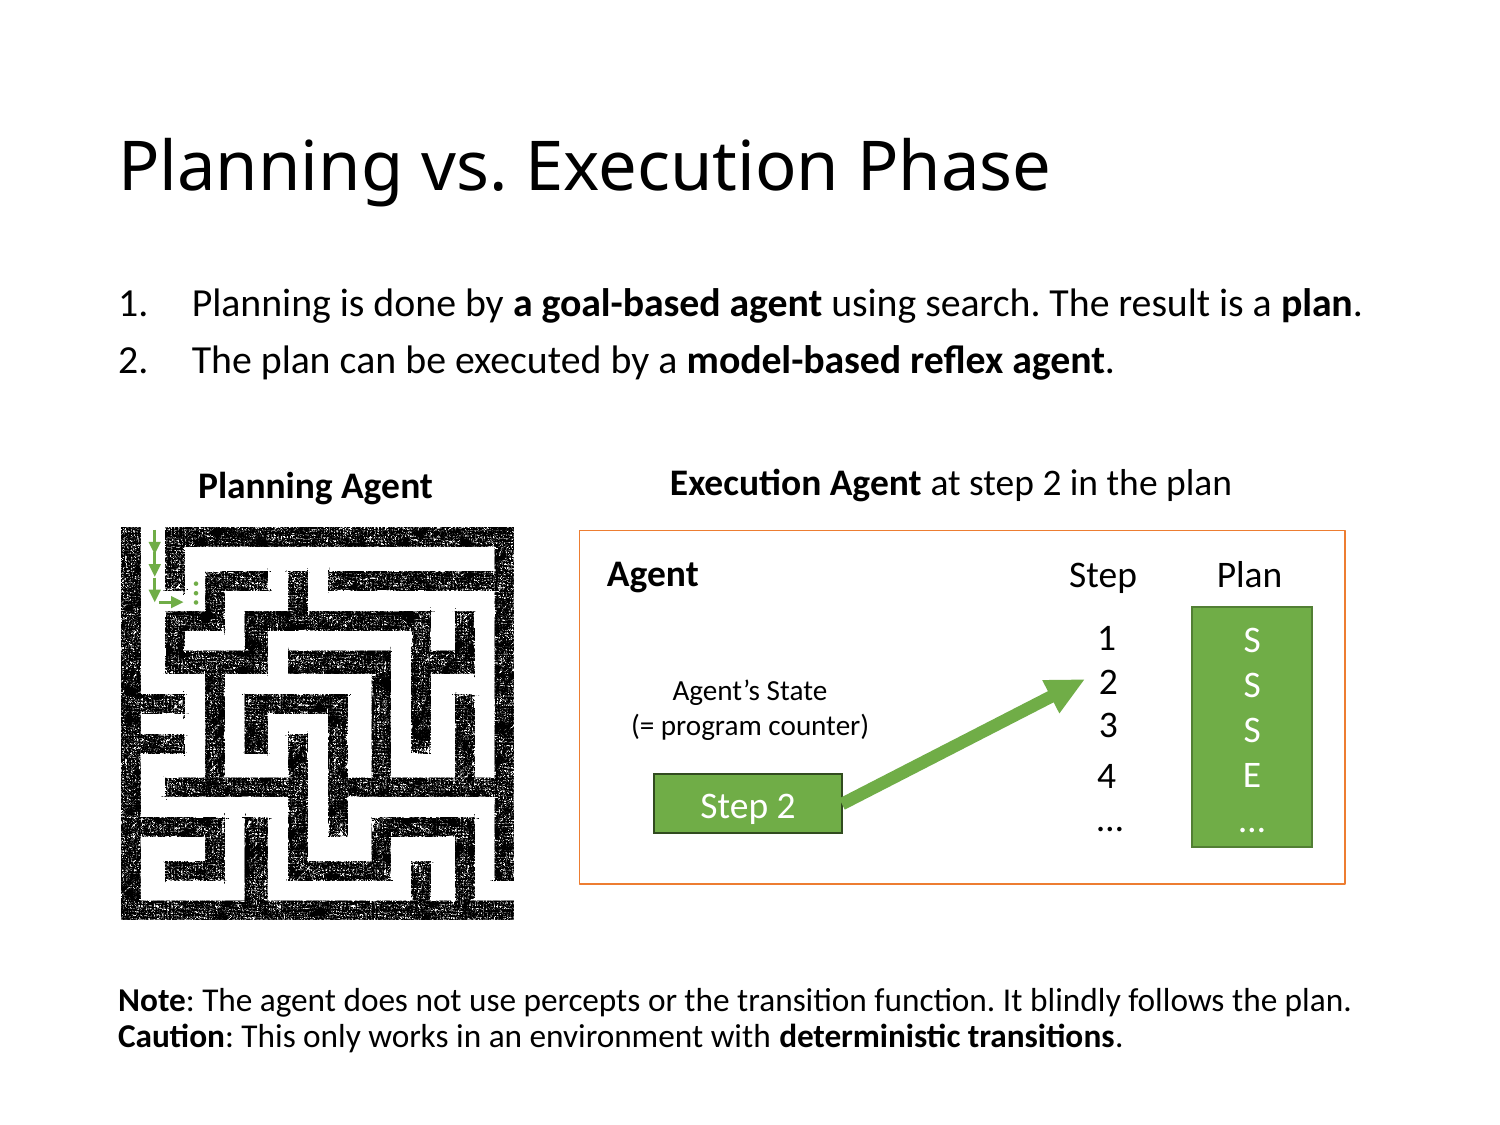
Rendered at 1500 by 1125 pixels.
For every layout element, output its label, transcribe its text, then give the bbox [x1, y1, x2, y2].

text_box Planning Agent [183, 453, 454, 513]
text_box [514, 530, 1346, 885]
title Planning vs. Execution Phase [103, 59, 1397, 275]
list Planning is done by a goal-based agent using search. The result is a plan. The plan can be executed by a model-based reflex agent. [103, 275, 1397, 431]
text_box Note: The agent does not use percepts or the transition function. It blindly follows the plan. Caution: This only works in an environment with deterministic transitions. [103, 975, 1397, 1073]
text_box Execution Agent at step 2 in the plan [655, 451, 1256, 511]
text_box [120, 527, 514, 920]
